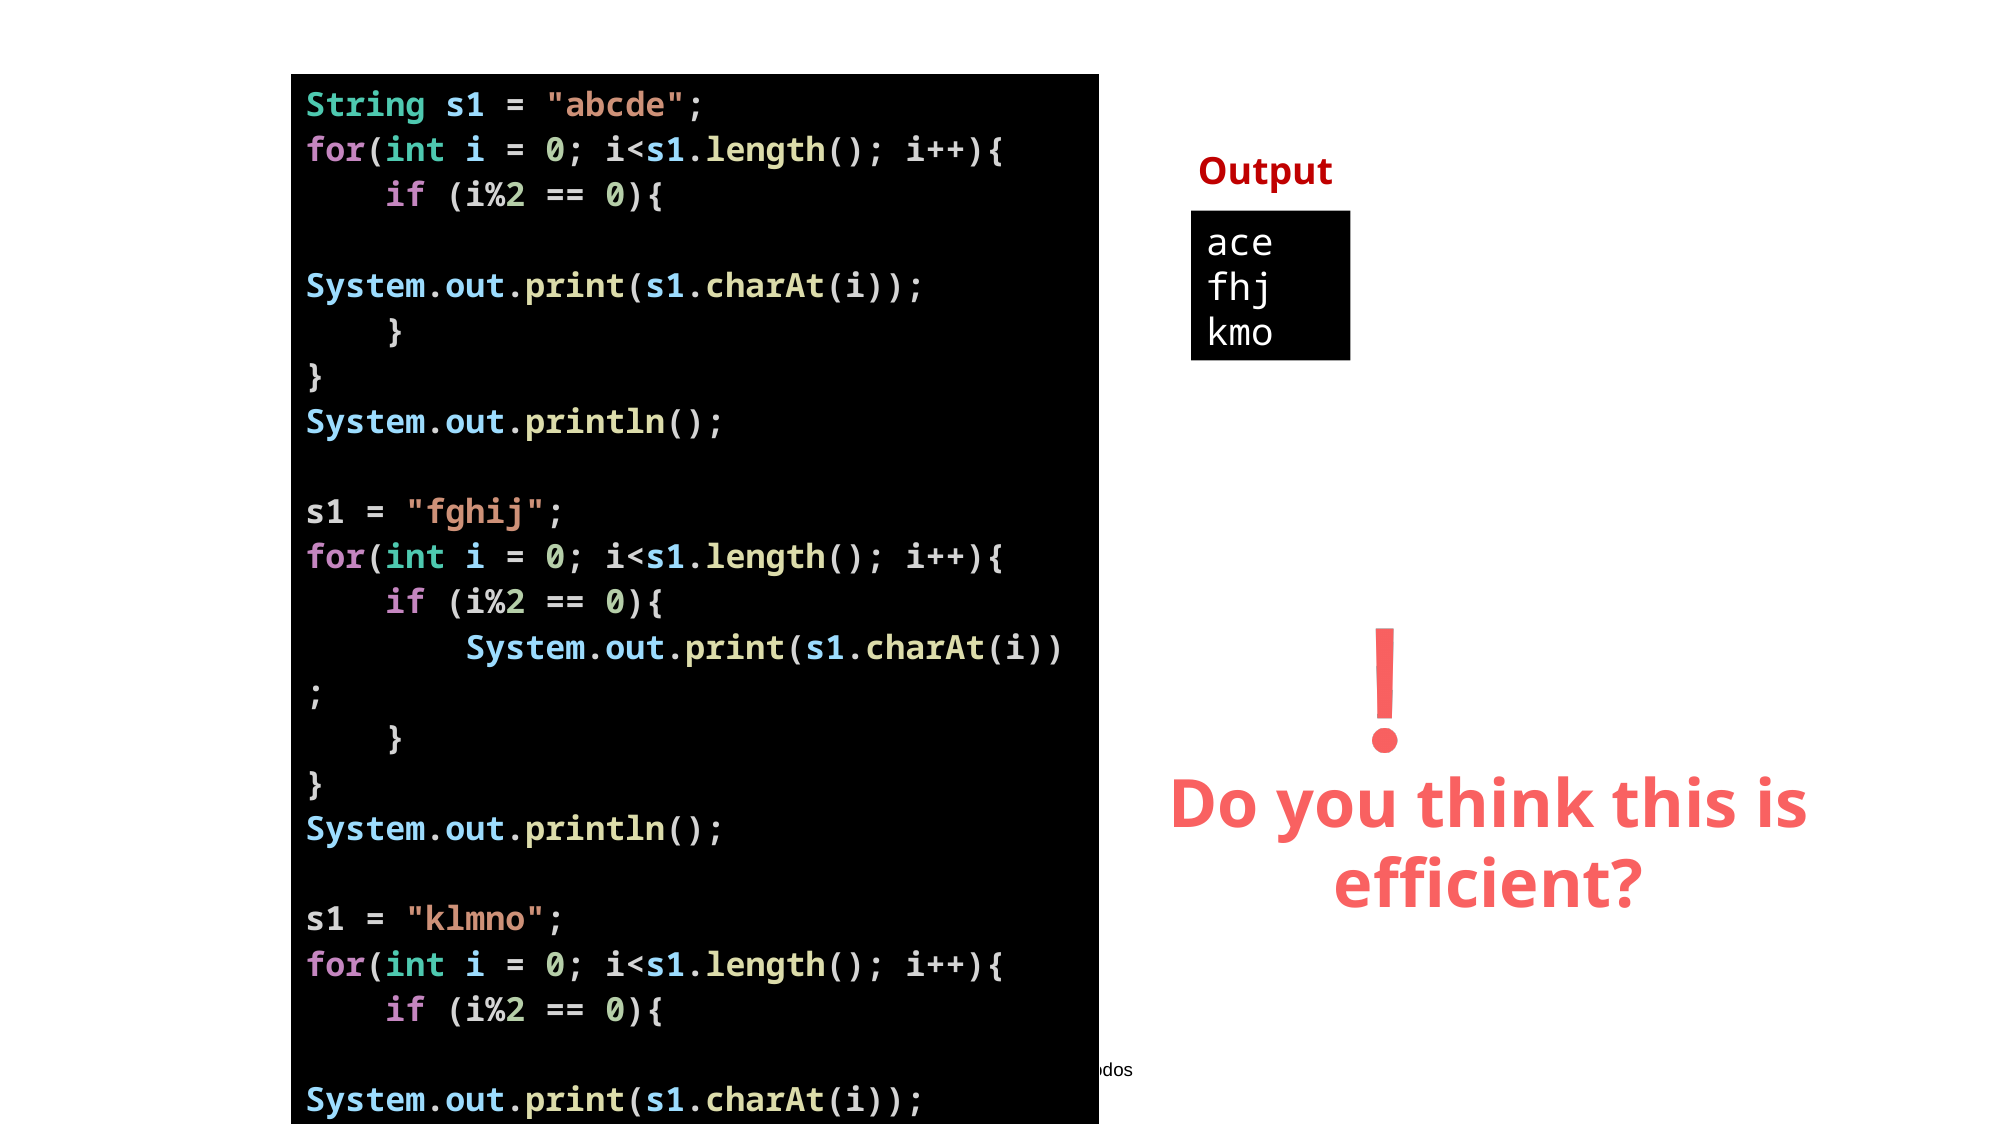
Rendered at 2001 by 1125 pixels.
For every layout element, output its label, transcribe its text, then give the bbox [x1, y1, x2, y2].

text_box ace fhj kmo [1191, 210, 1351, 361]
table_header String s1 = "abcde"; for(int i = 0; i<s1.length(); i++){ if (i%2 == 0){ System.out.print(s1.charAt(i)); } } System.out.println(); s1 = "fghij"; for(int i = 0; i<s1.length(); i++){ if (i%2 == 0){ System.out.print(s1.charAt(i)); } } System.out.println(); s1 = "klmno"; for(int i = 0; i<s1.length(); i++){ if (i%2 == 0){ System.out.print(s1.charAt(i)); } } System.out.println(); [291, 74, 1099, 1124]
text_box Do you think this is efficient? [1108, 753, 1869, 929]
text_box Output [1183, 139, 1456, 200]
picture [1309, 616, 1460, 767]
